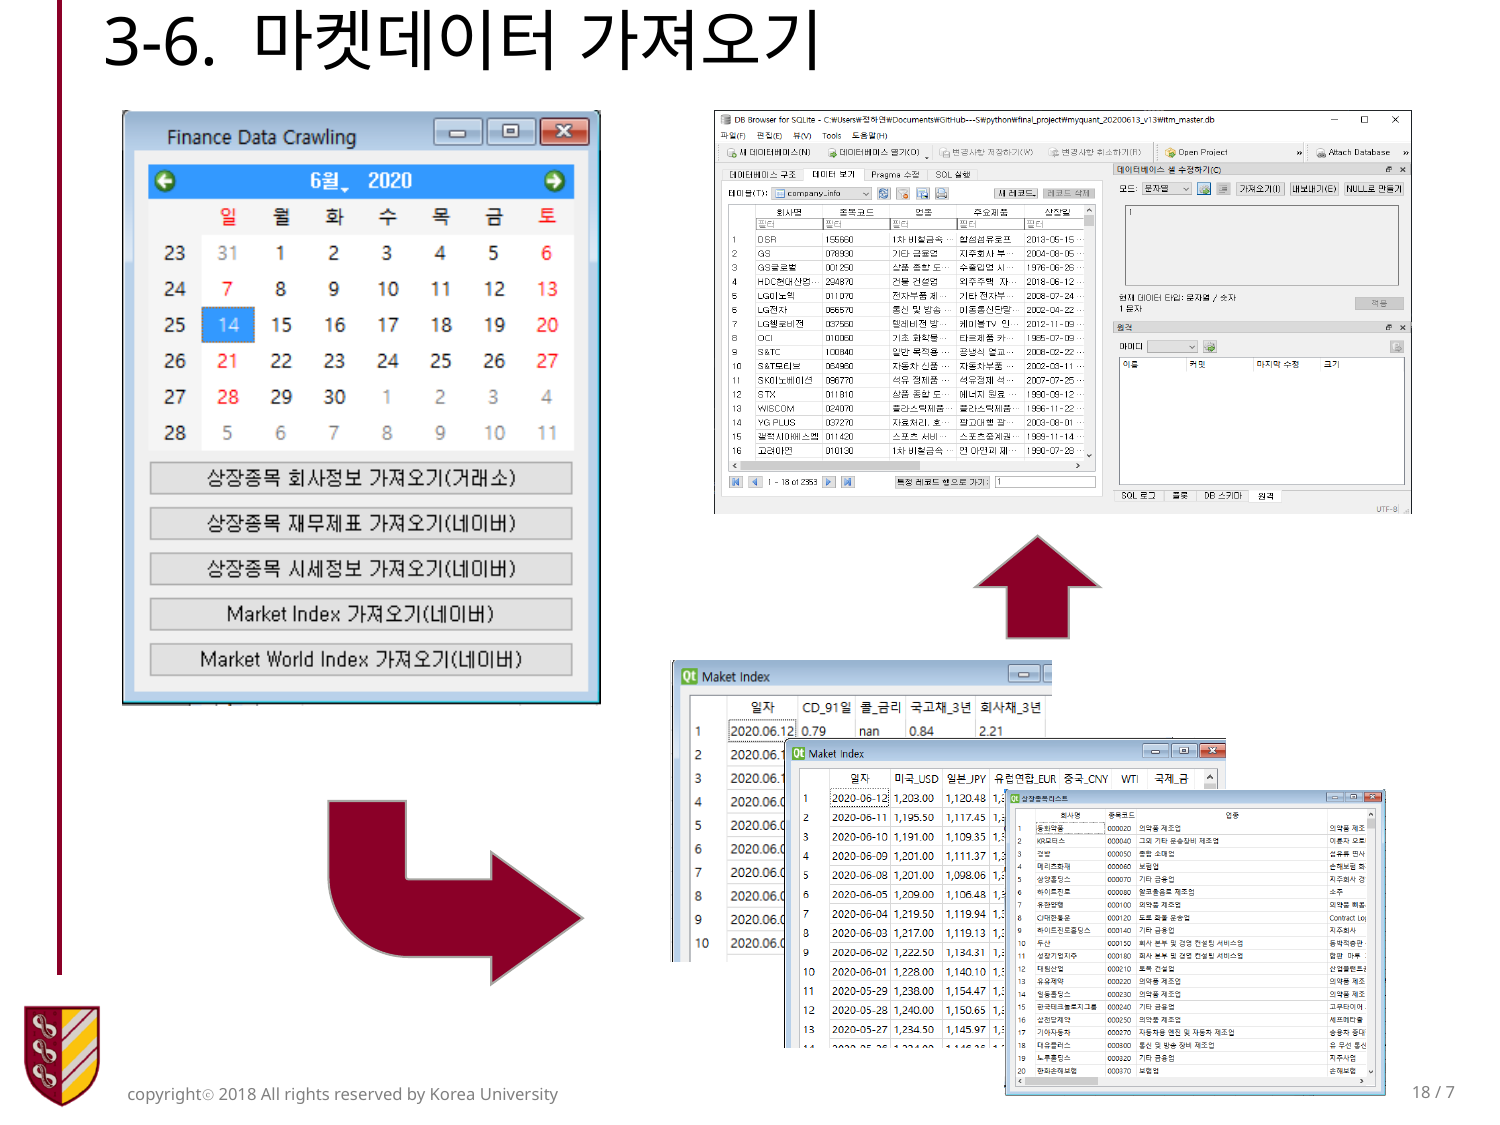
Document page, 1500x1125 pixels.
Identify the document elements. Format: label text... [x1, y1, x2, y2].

picture [122, 110, 601, 706]
picture [15, 984, 113, 1119]
text_box [327, 799, 585, 987]
picture [714, 110, 1412, 514]
text_box [972, 534, 1103, 640]
picture [670, 660, 1386, 1096]
list 3-6. 마켓데이터 가져오기 [88, 0, 1174, 85]
